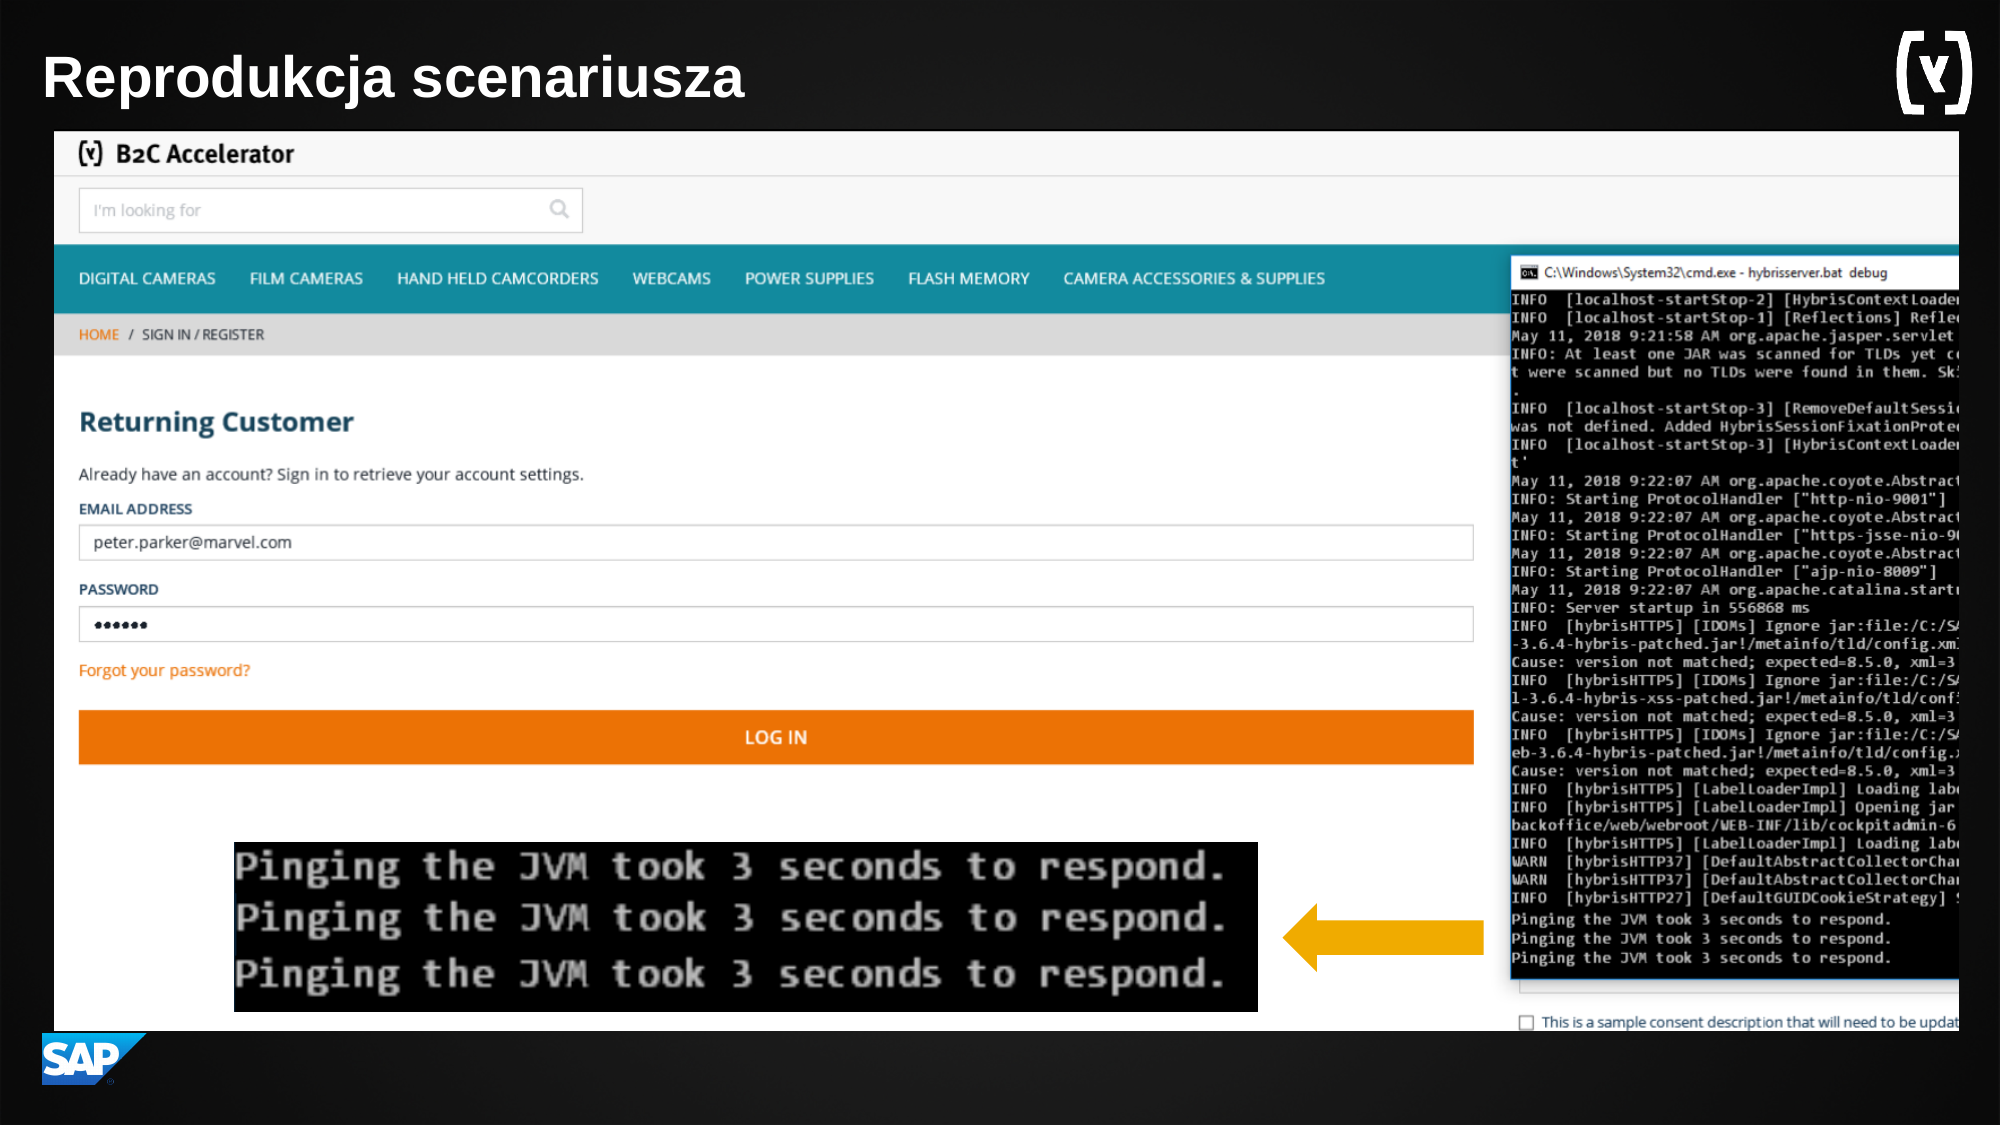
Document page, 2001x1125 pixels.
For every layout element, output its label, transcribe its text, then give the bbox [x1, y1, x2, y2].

title Reprodukcja scenariusza [42, 46, 1874, 171]
picture [0, 0, 2000, 1125]
